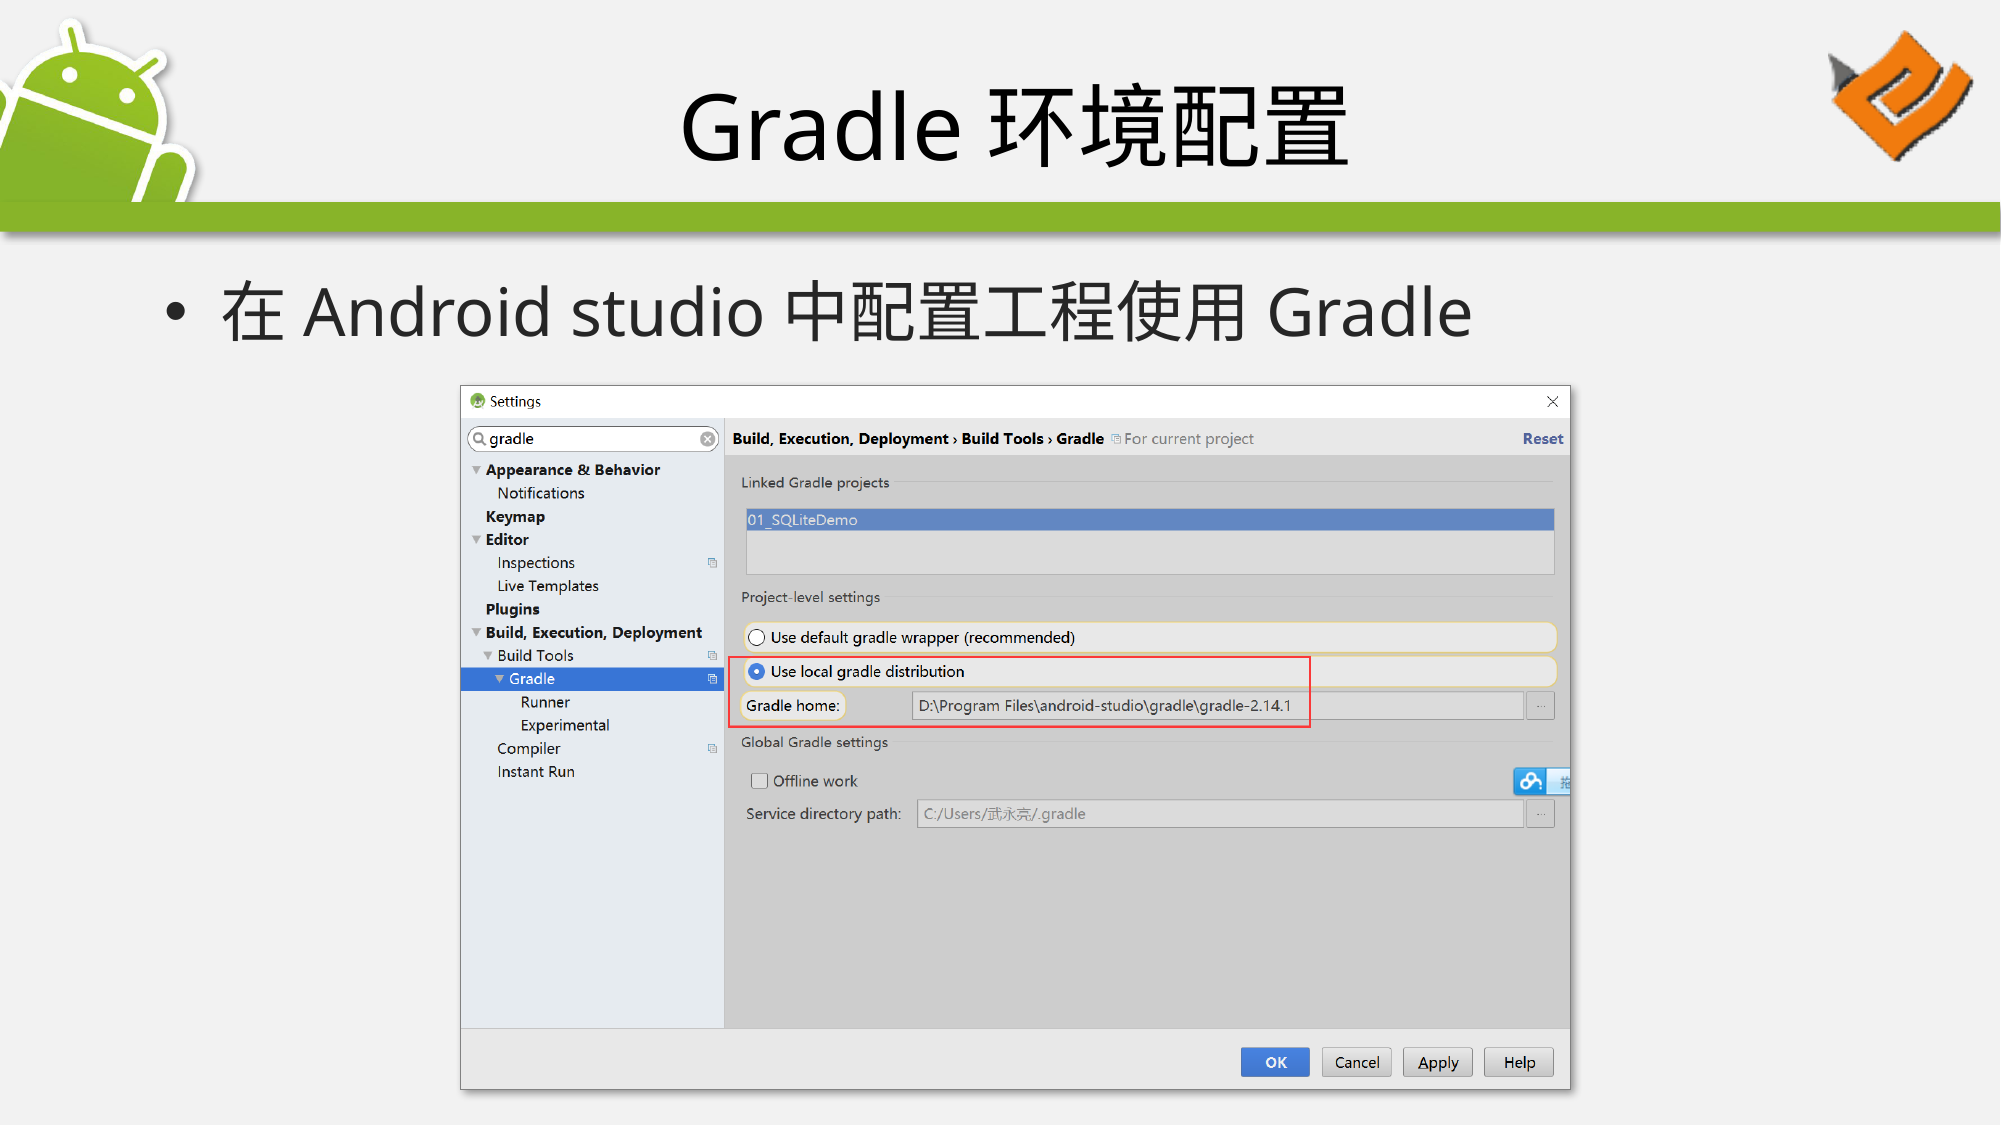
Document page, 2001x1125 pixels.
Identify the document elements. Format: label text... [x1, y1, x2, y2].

picture [0, 7, 209, 202]
list 在Android studio中配置工程使用Gradle [149, 262, 1900, 386]
picture [1828, 30, 1973, 161]
title Gradle环境配置 [208, 45, 1824, 203]
picture [460, 384, 1572, 1091]
